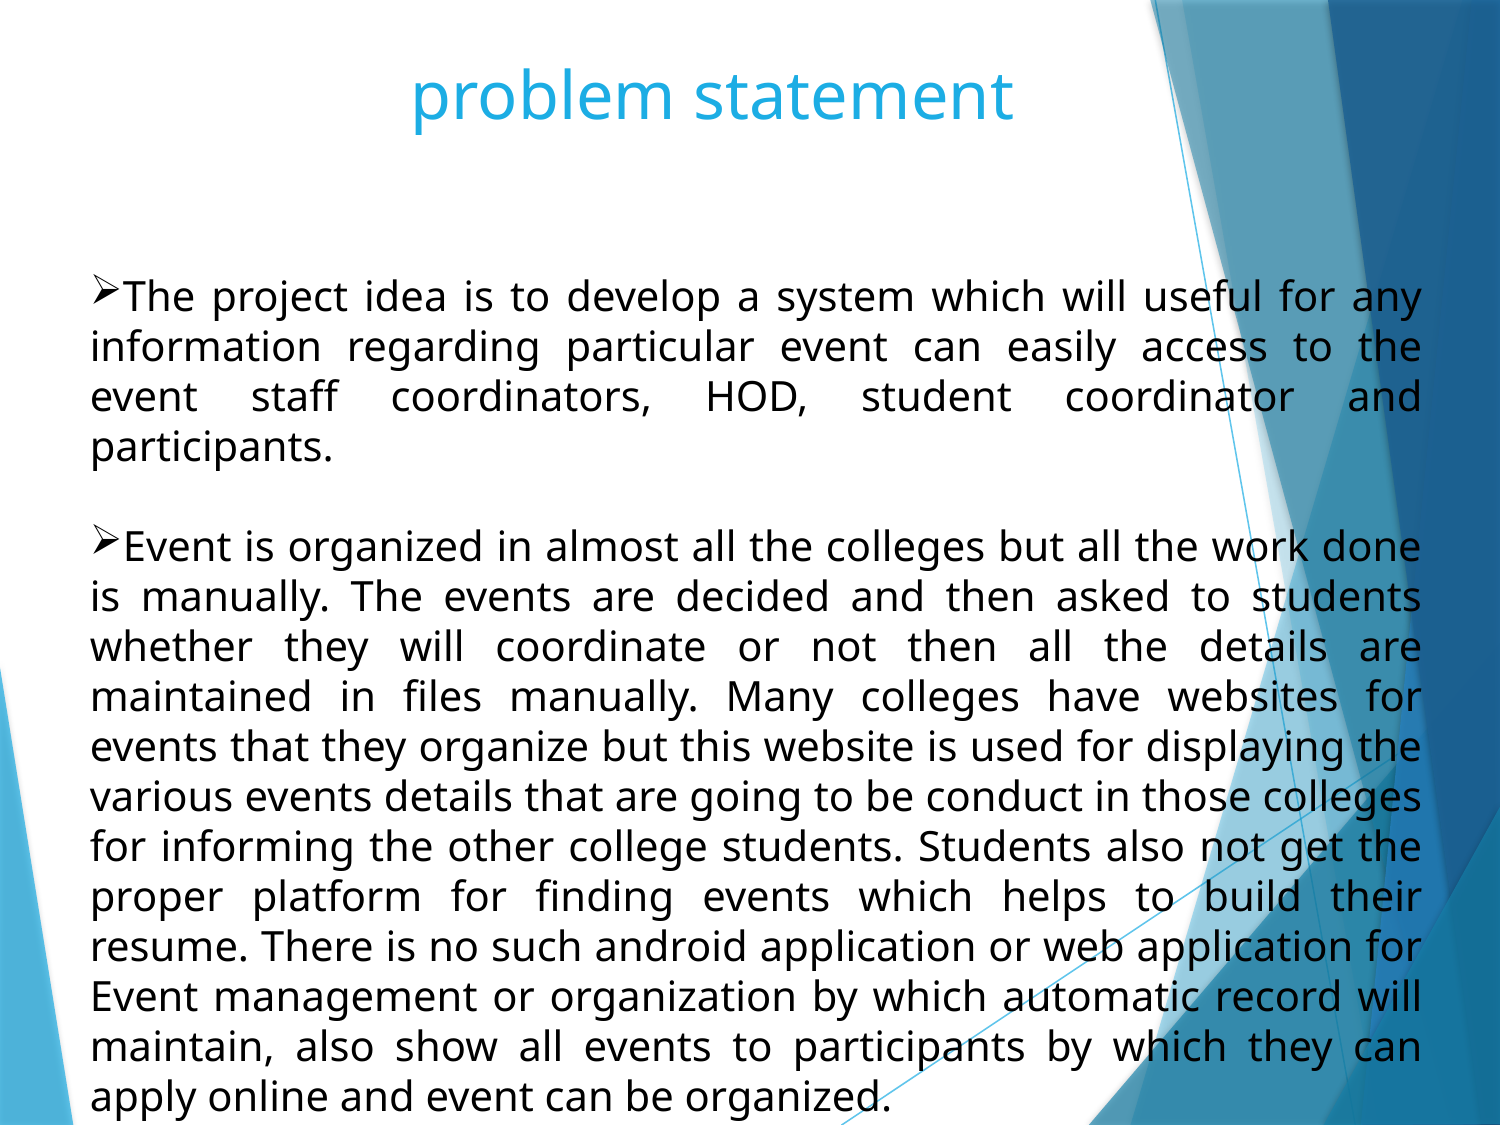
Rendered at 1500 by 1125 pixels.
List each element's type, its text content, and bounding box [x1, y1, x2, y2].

text_box The project idea is to develop a system which will useful for any information regarding particular event can easily access to the event staff coordinators, HOD, student coordinator and participants. Event is organized in almost all the colleges but all the work done is manually. The events are decided and then asked to students whether they will coordinate or not then all the details are maintained in files manually. Many colleges have websites for events that they organize but this website is used for displaying the various events details that are going to be conduct in those colleges for informing the other college students. Students also not get the proper platform for finding events which helps to build their resume. There is no such android application or web application for Event management or organization by which automatic record will maintain, also show all events to participants by which they can apply online and event can be organized. [74, 262, 1438, 1125]
text_box [62, 287, 74, 1113]
title problem statement [0, 45, 1425, 225]
